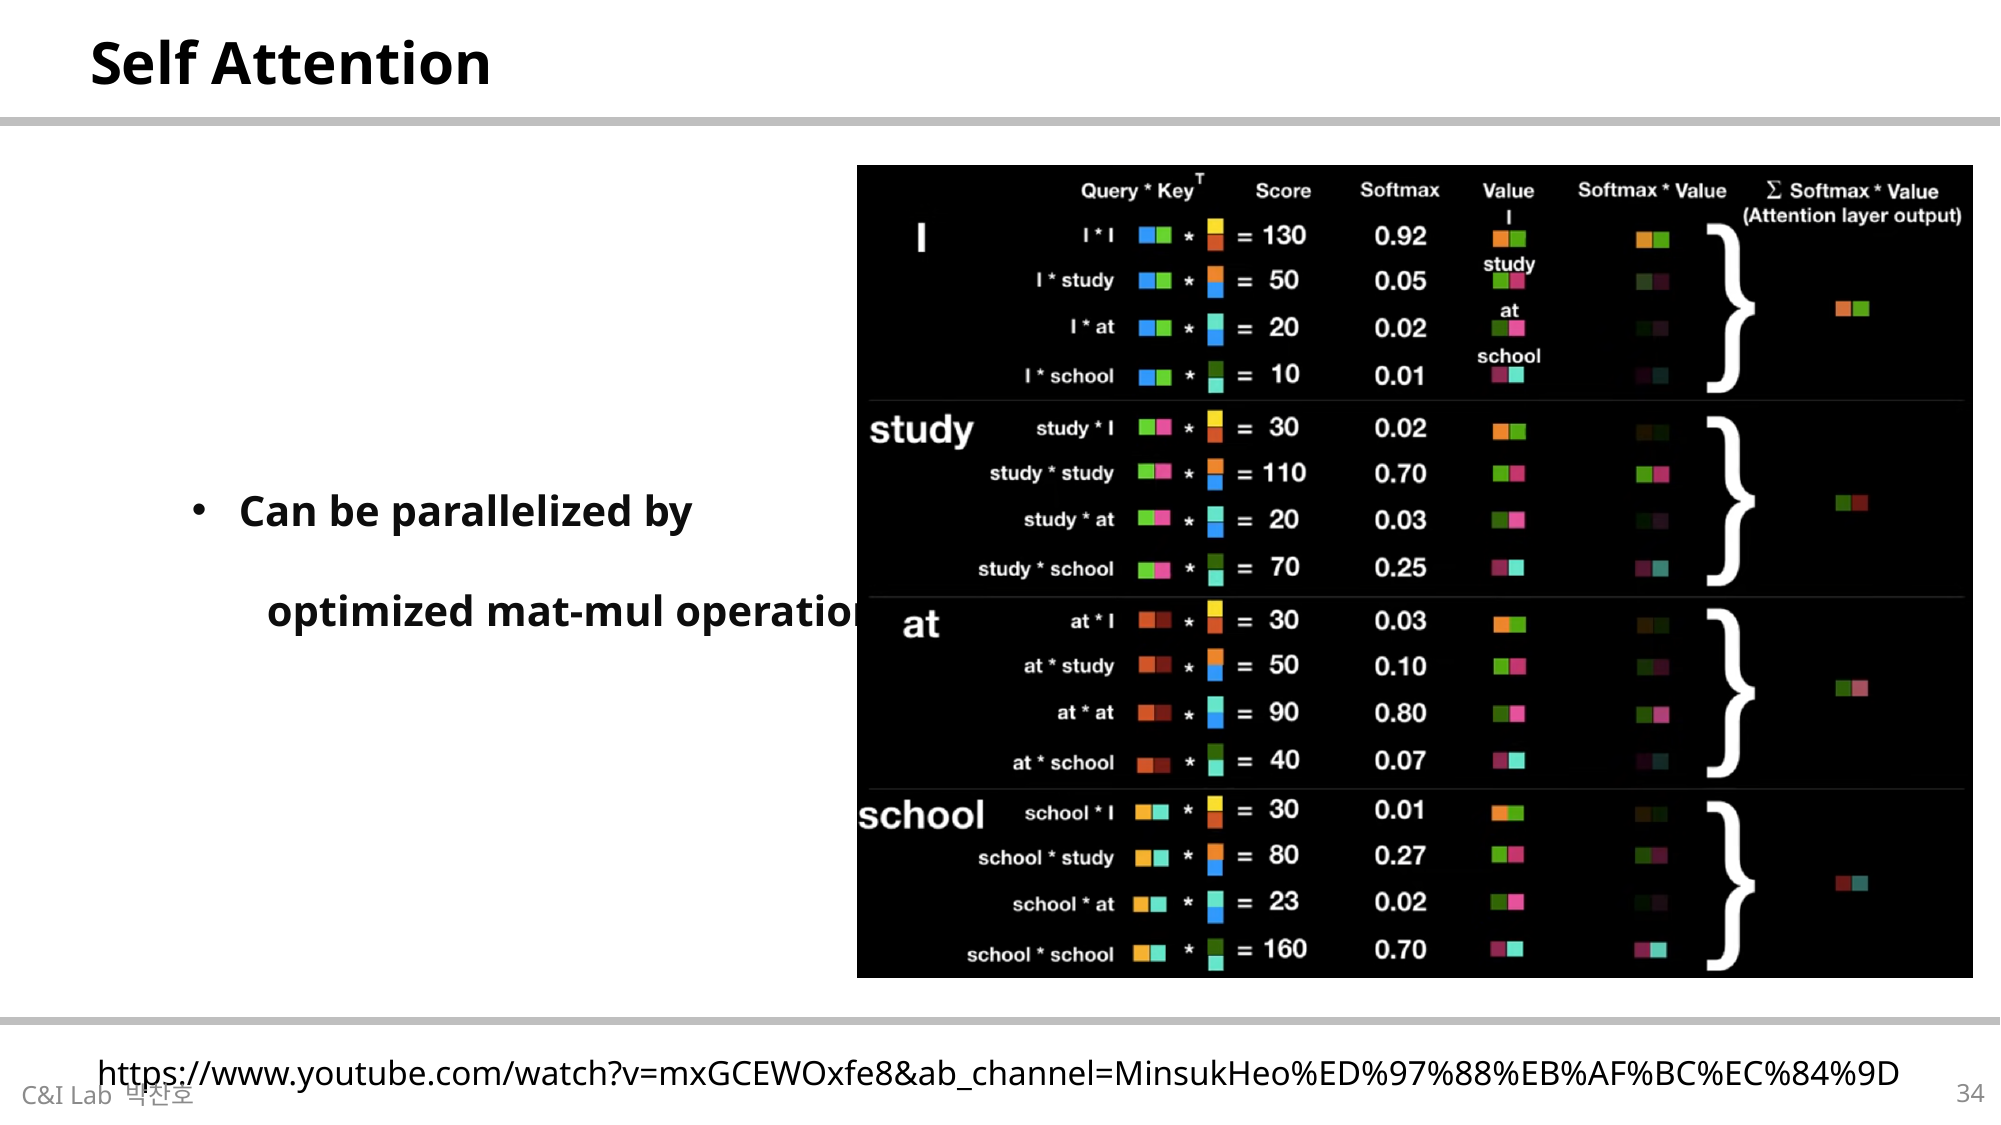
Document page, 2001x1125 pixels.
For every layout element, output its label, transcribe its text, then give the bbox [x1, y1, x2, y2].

footer C&I Lab 박찬호 [0, 1065, 216, 1125]
slide_number 34 [1890, 1065, 2000, 1125]
picture [857, 165, 1973, 978]
table_header https://www.youtube.com/watch?v=mxGCEWOxfe8&ab_channel=MinsukHeo%ED%97%88%EB%AF%BC%EC%84%9D [0, 1025, 2000, 1125]
table_header Self Attention [0, 2, 2000, 117]
